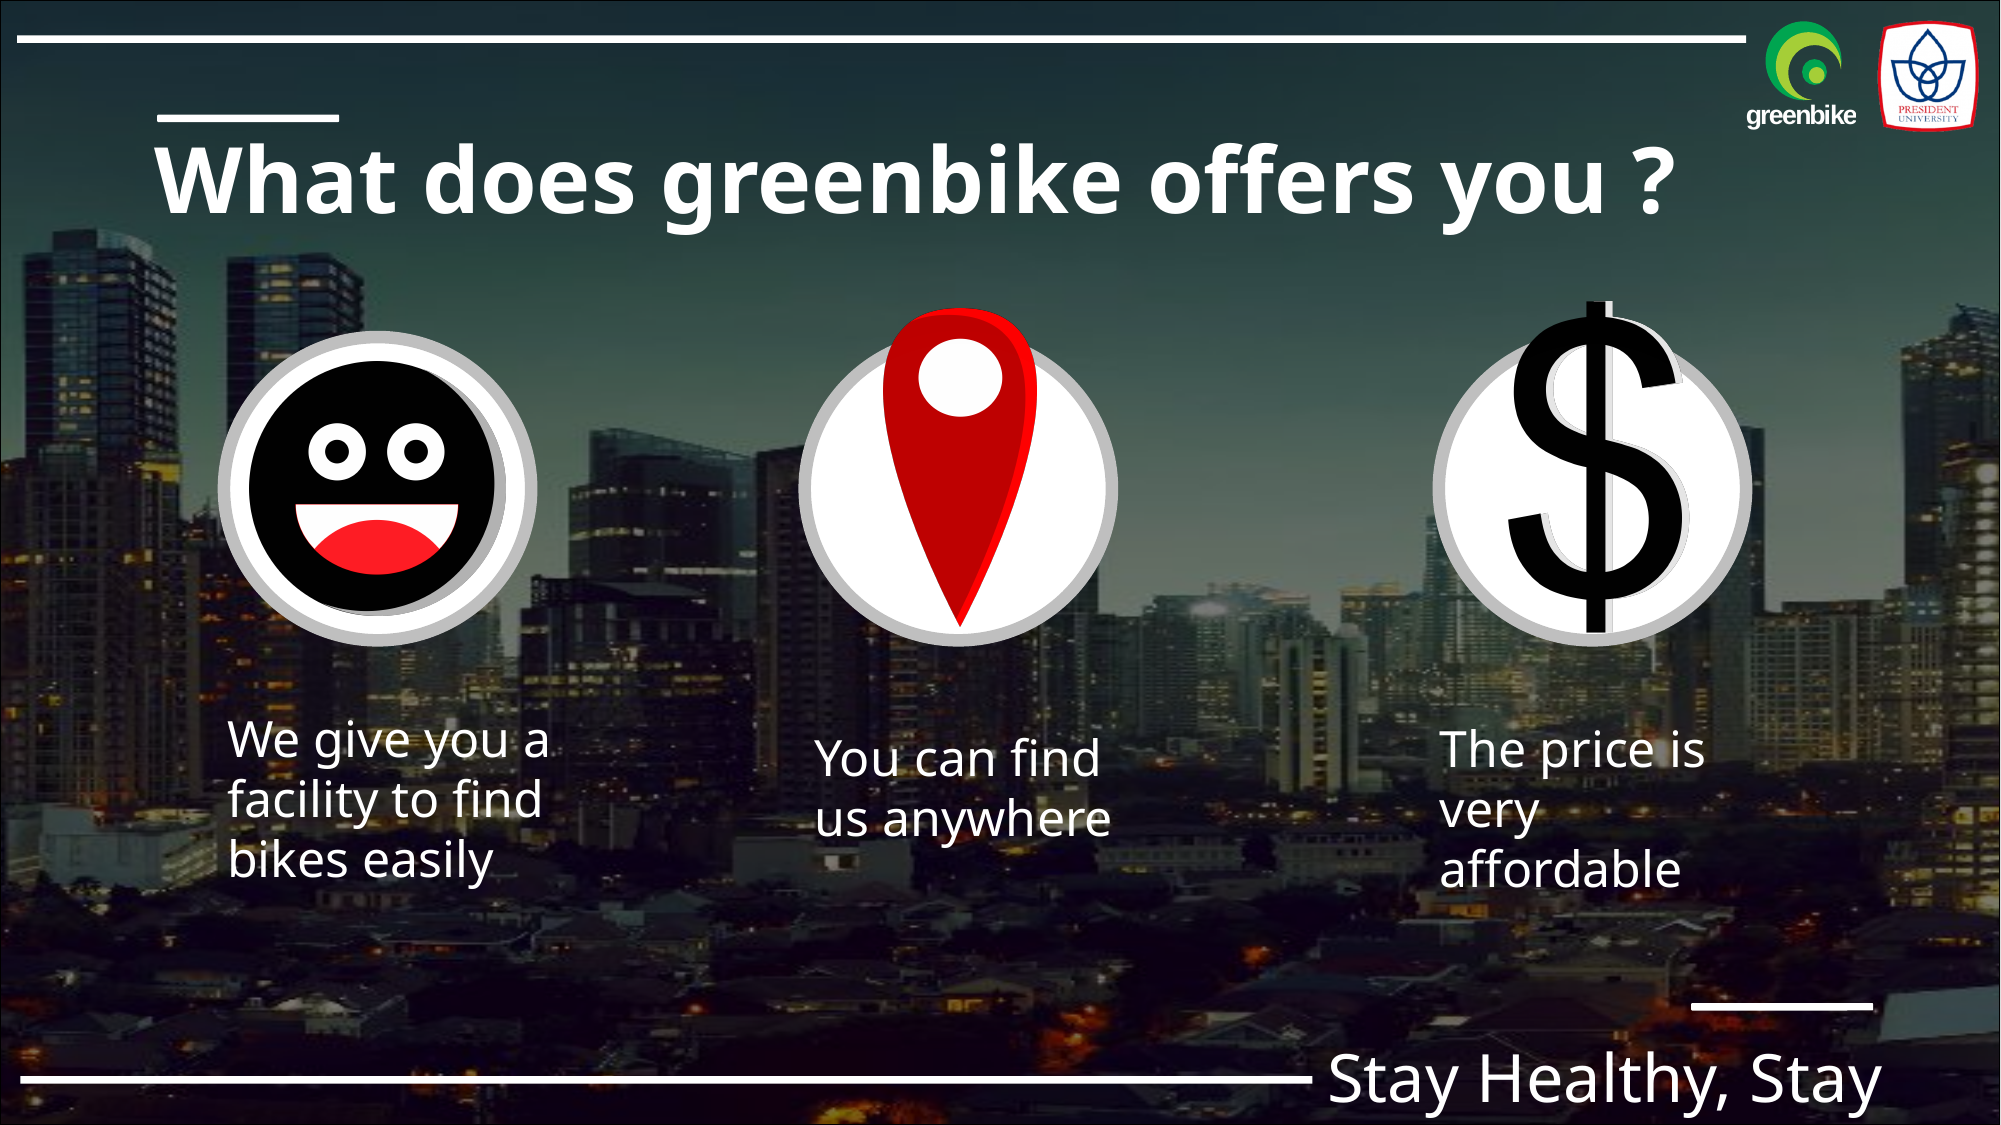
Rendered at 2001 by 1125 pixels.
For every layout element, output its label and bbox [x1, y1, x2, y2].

text_box [1745, 20, 1857, 131]
picture [0, 0, 2000, 1125]
